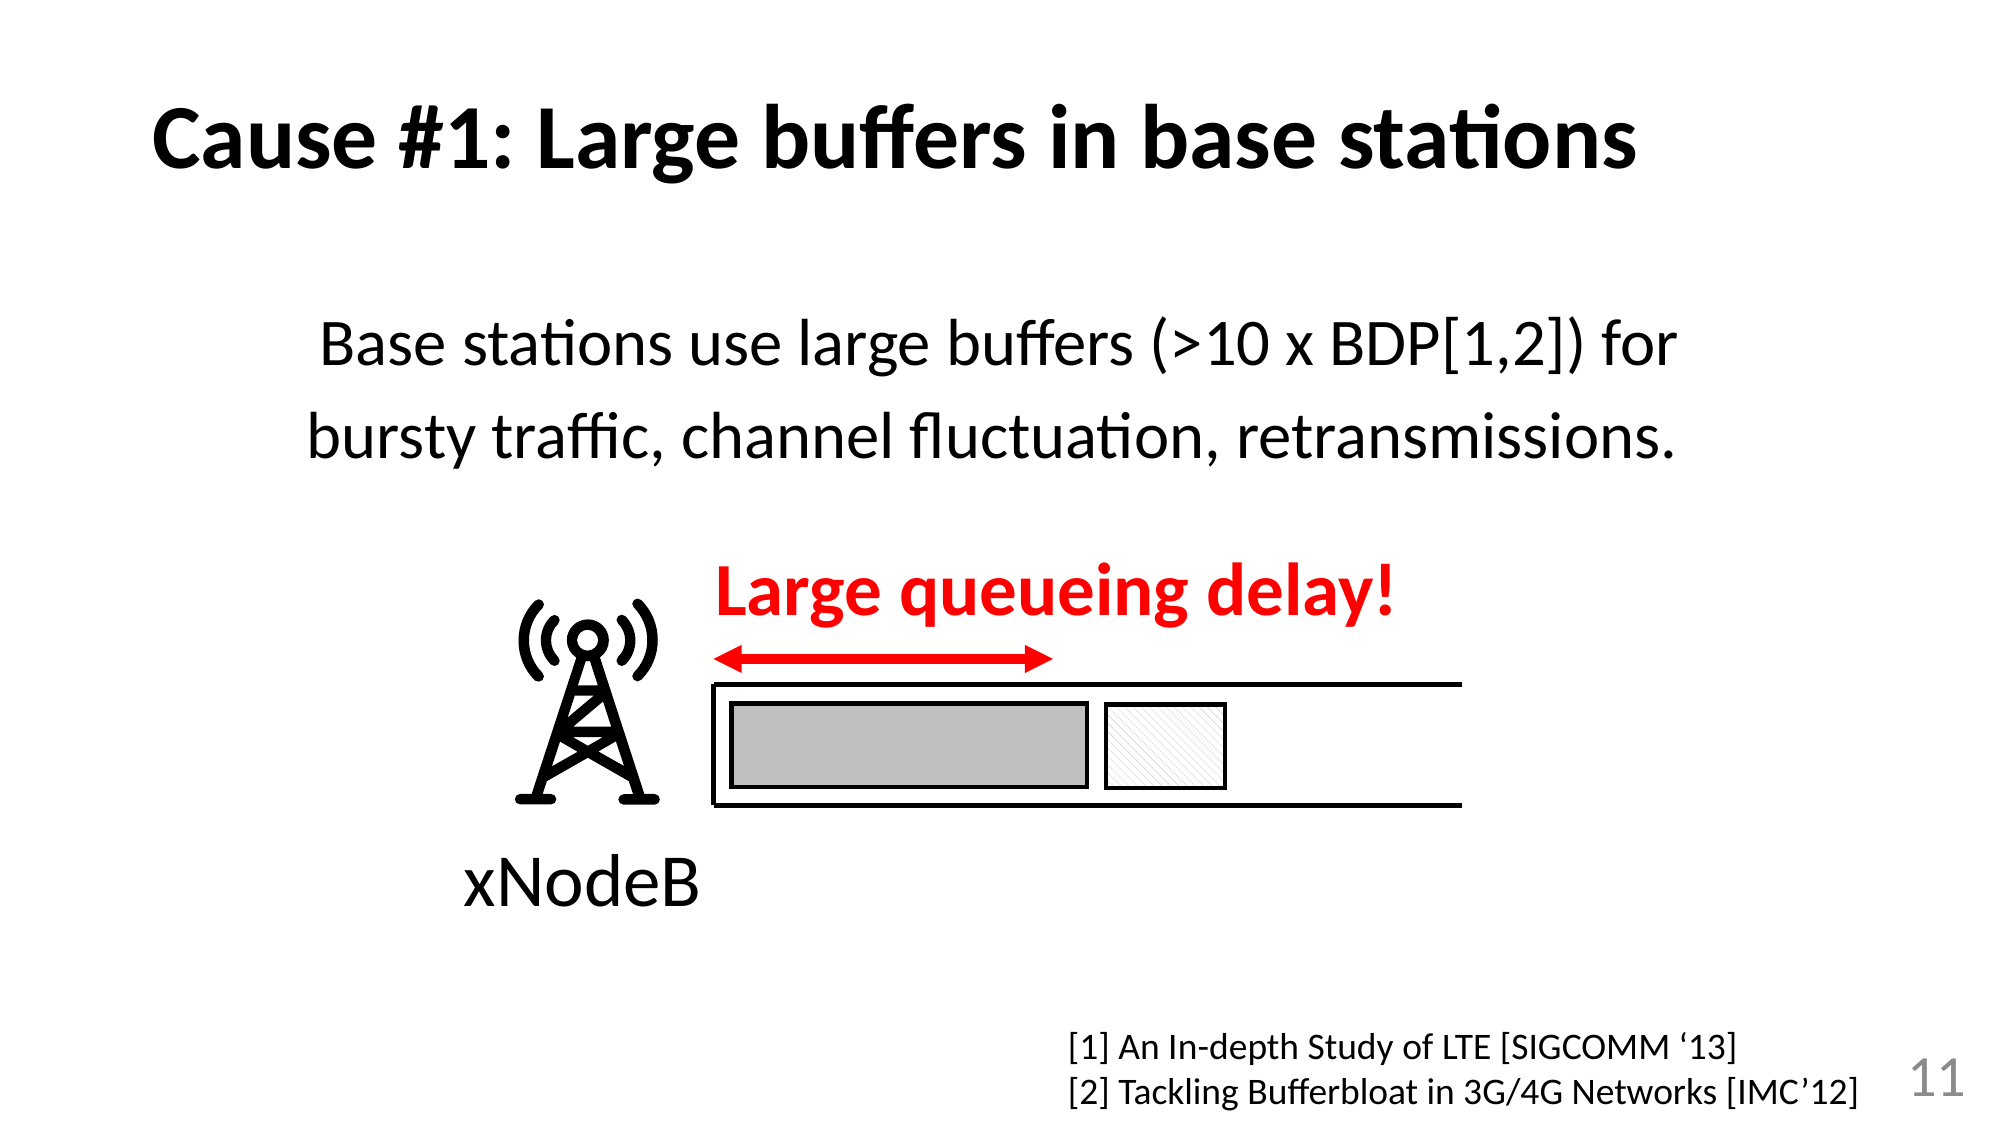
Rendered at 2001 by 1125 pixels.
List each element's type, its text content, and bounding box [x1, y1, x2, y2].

slide_number 11 [1531, 1042, 1982, 1103]
text_box [514, 619, 660, 805]
text_box [1] An In-depth Study of LTE [SIGCOMM ‘13] [2] Tackling Bufferbloat in 3G/4G Networks [IMC’12] [1053, 1014, 1969, 1120]
title Cause #1: Large buffers in base stations [137, 59, 1863, 219]
text_box [632, 598, 658, 682]
list Base stations use large buffers (>10 x BDP[1,2]) for bursty traffic, channel fluctuation, retransmissions. [110, 299, 1890, 1014]
text_box [540, 614, 560, 667]
text_box [616, 614, 636, 667]
text_box [518, 599, 544, 682]
text_box Large queueing delay! [700, 532, 1414, 638]
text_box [713, 684, 1463, 806]
text_box xNodeB [381, 824, 785, 930]
